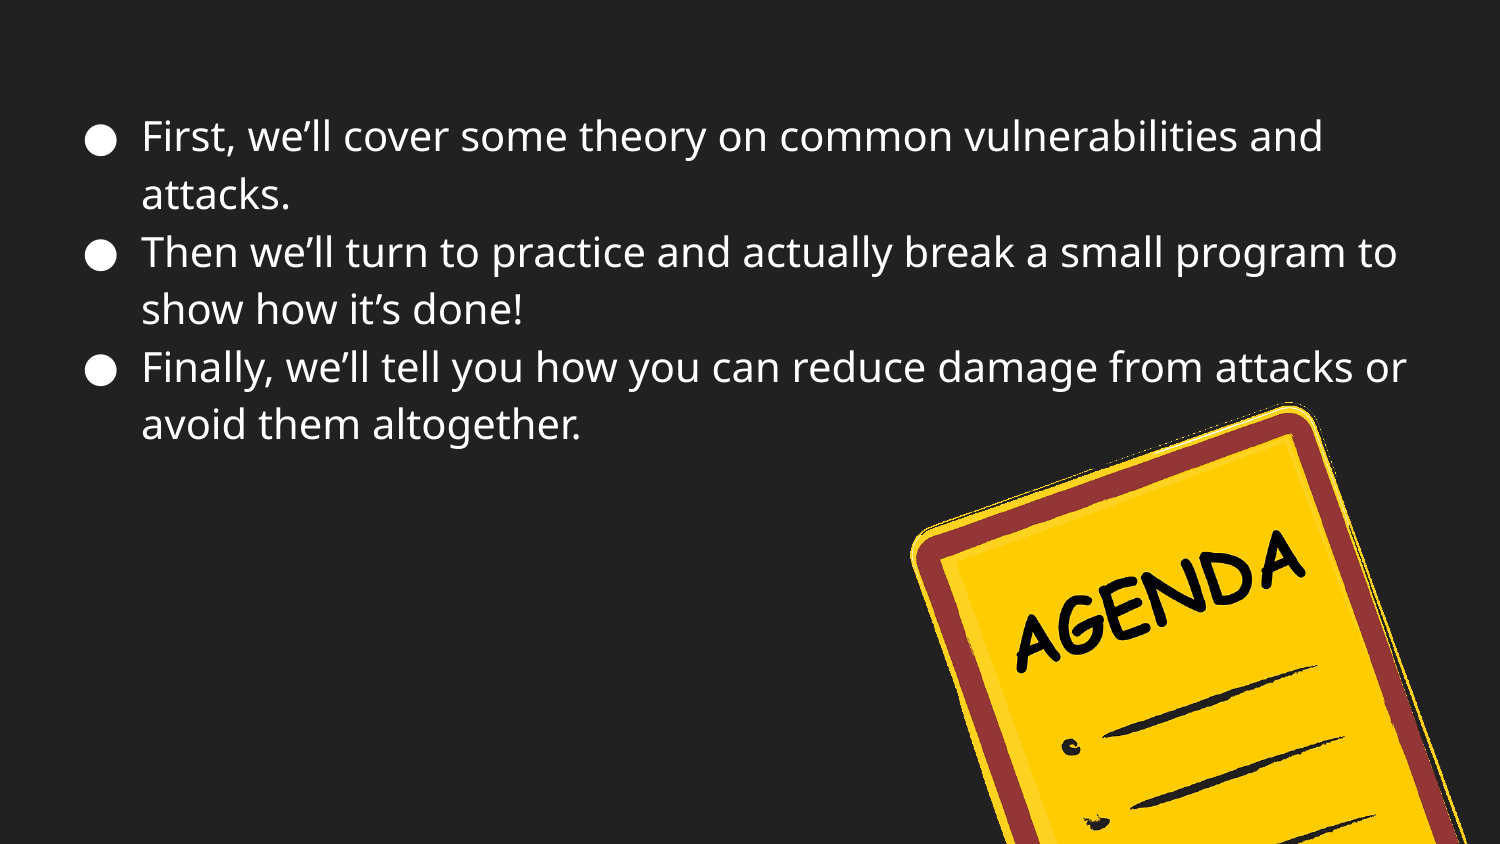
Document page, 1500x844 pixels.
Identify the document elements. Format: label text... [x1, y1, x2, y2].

picture [910, 402, 1500, 844]
list First, we’ll cover some theory on common vulnerabilities and attacks. Then we’ll turn to practice and actually break a small program to show how it’s done! Finally, we’ll tell you how you can reduce damage from attacks or avoid them altogether. [51, 87, 1449, 648]
